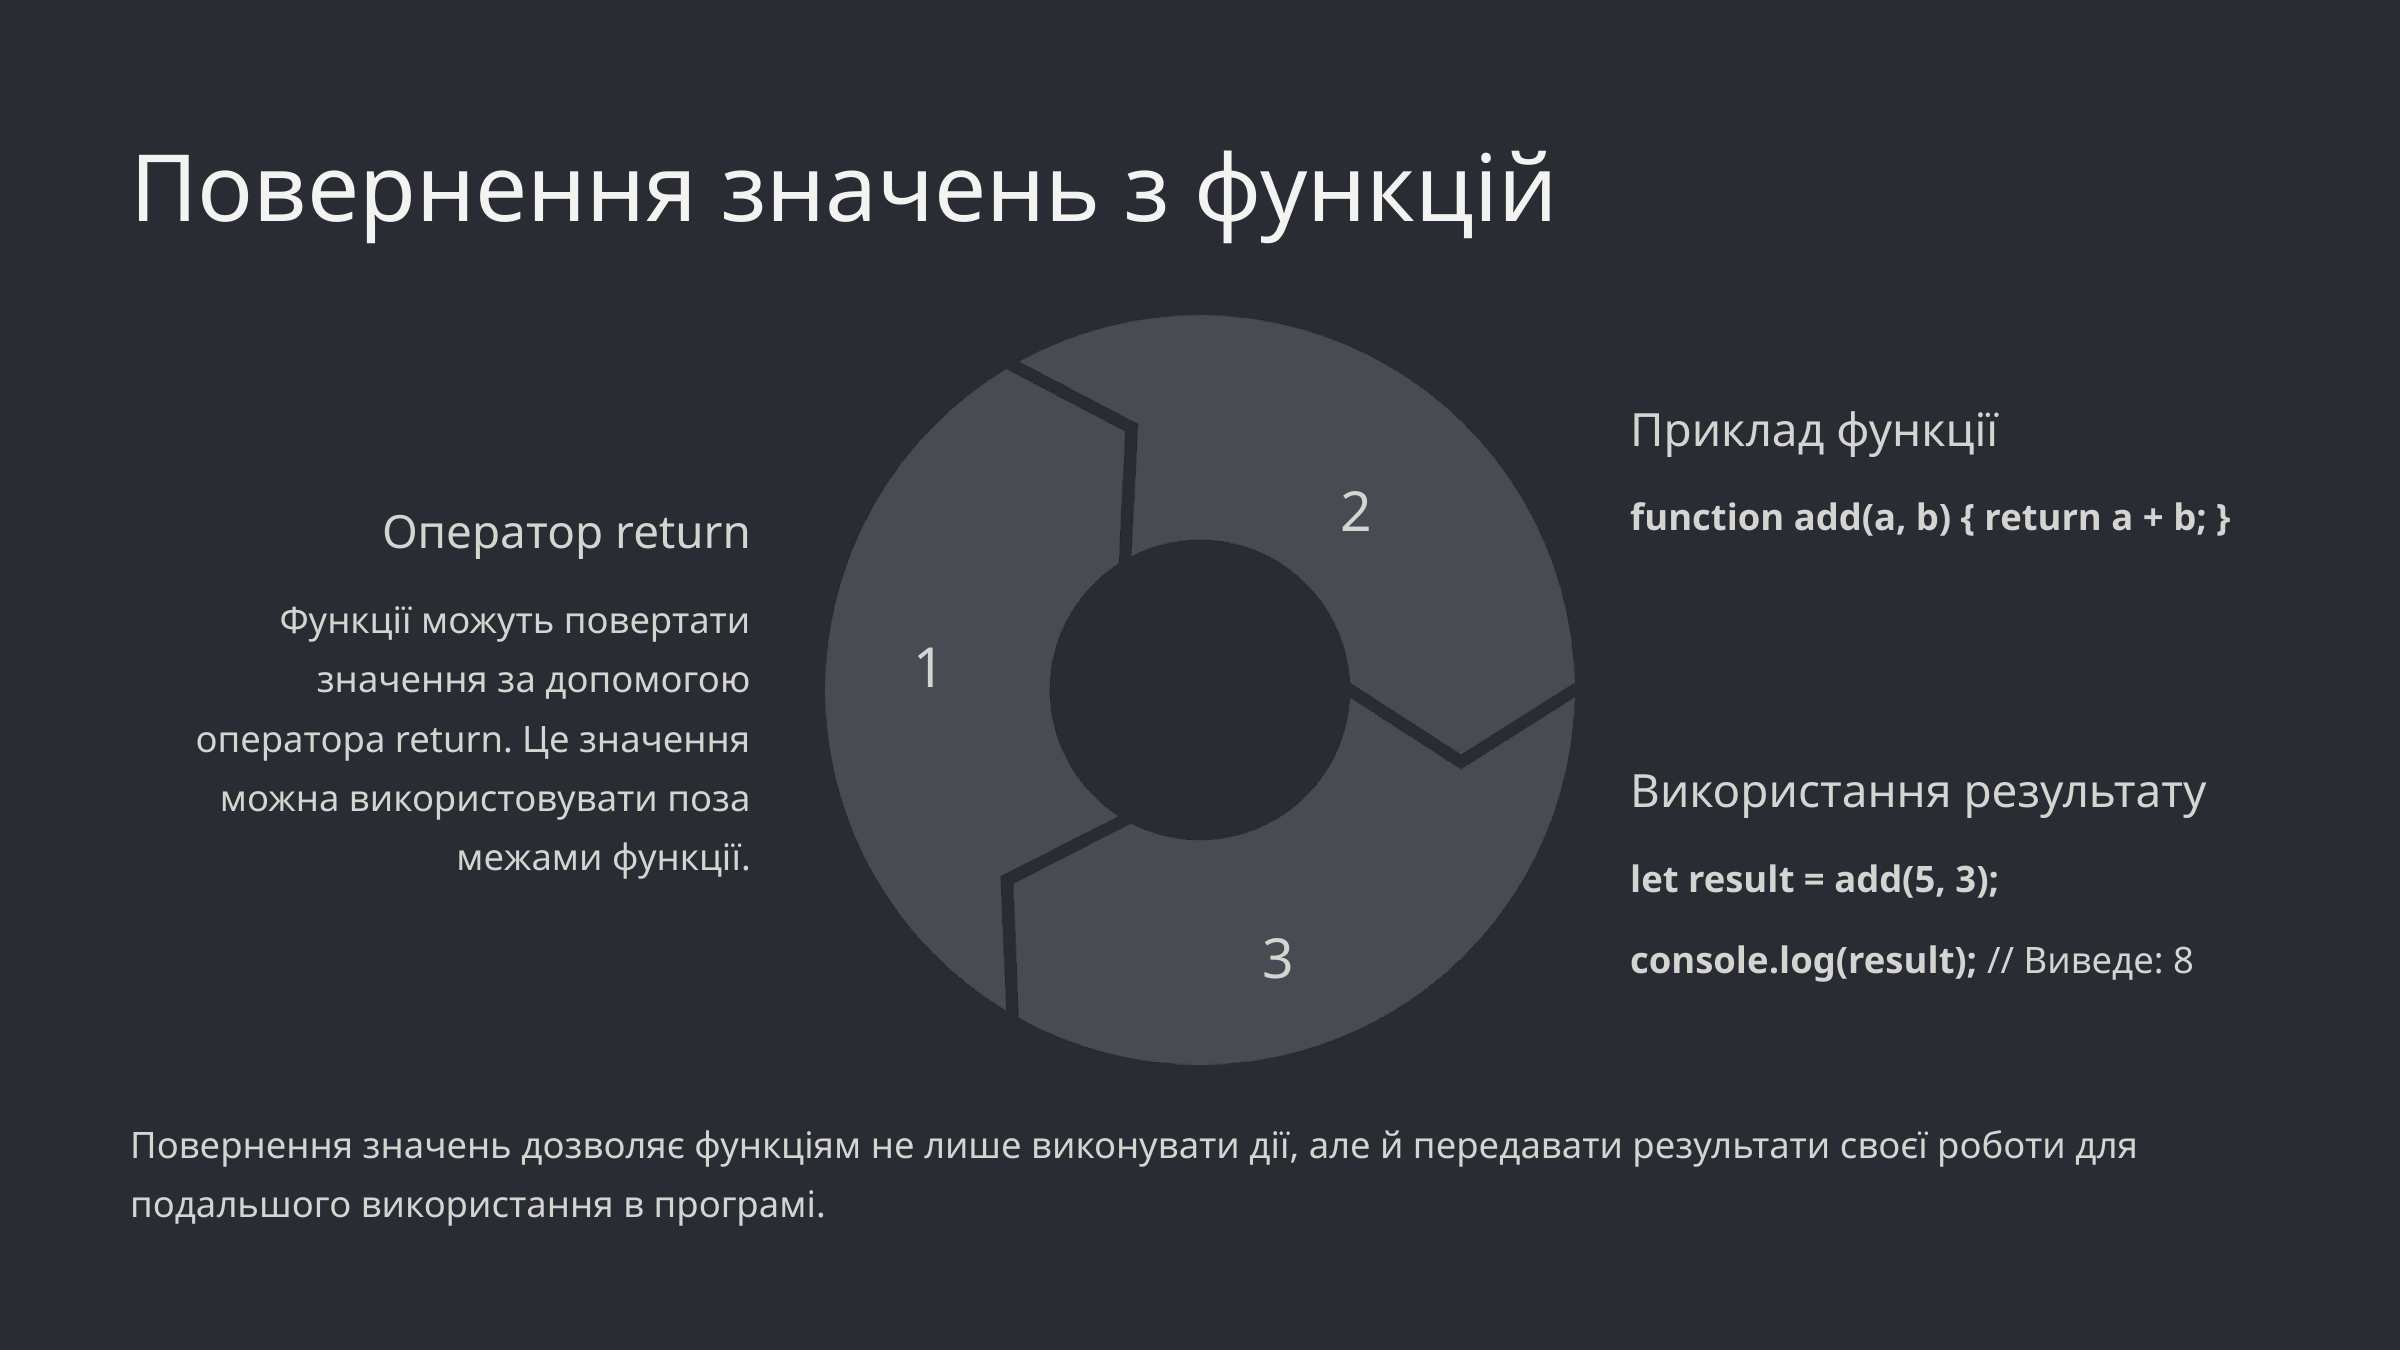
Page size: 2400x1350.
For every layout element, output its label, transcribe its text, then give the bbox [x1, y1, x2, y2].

text_box let result = add(5, 3); [1630, 840, 2270, 900]
text_box Функції можуть повертати значення за допомогою оператора return. Це значення можна використовувати поза межами функції. [130, 581, 752, 879]
text_box console.log(result); // Виведе: 8 [1630, 921, 2270, 982]
text_box Повернення значень дозволяє функціям не лише виконувати дії, але й передавати результати своєї роботи для подальшого використання в програмі. [130, 1106, 2270, 1226]
text_box Приклад функції [1630, 398, 2096, 457]
text_box Повернення значень з функцій [130, 124, 1518, 242]
text_box function add(a, b) { return a + b; } [1630, 478, 2270, 539]
text_box Використання результату [1630, 759, 2203, 818]
picture [825, 315, 1575, 1065]
text_box Оператор return [286, 500, 752, 559]
